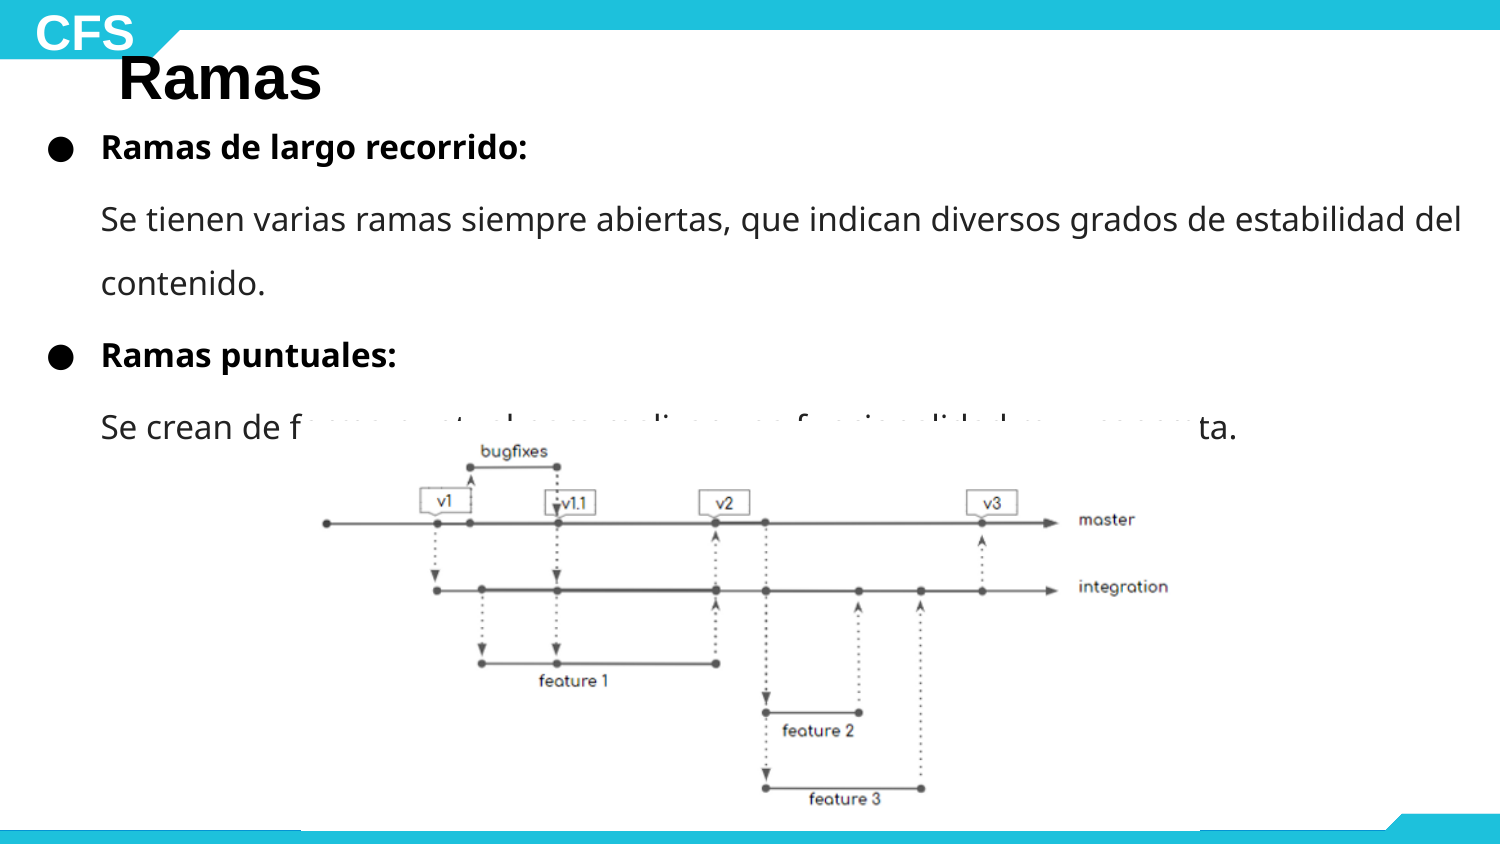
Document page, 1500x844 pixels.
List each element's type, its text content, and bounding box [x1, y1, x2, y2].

text_box Ramas [103, 14, 1398, 165]
picture [300, 421, 1200, 831]
text_box Ramas de largo recorrido: Se tienen varias ramas siempre abiertas, que indican diversos grados de estabilidad del contenido. Ramas puntuales: Se crean de forma puntual para realizar una funcionalidad muy concreta. [10, 94, 1490, 483]
